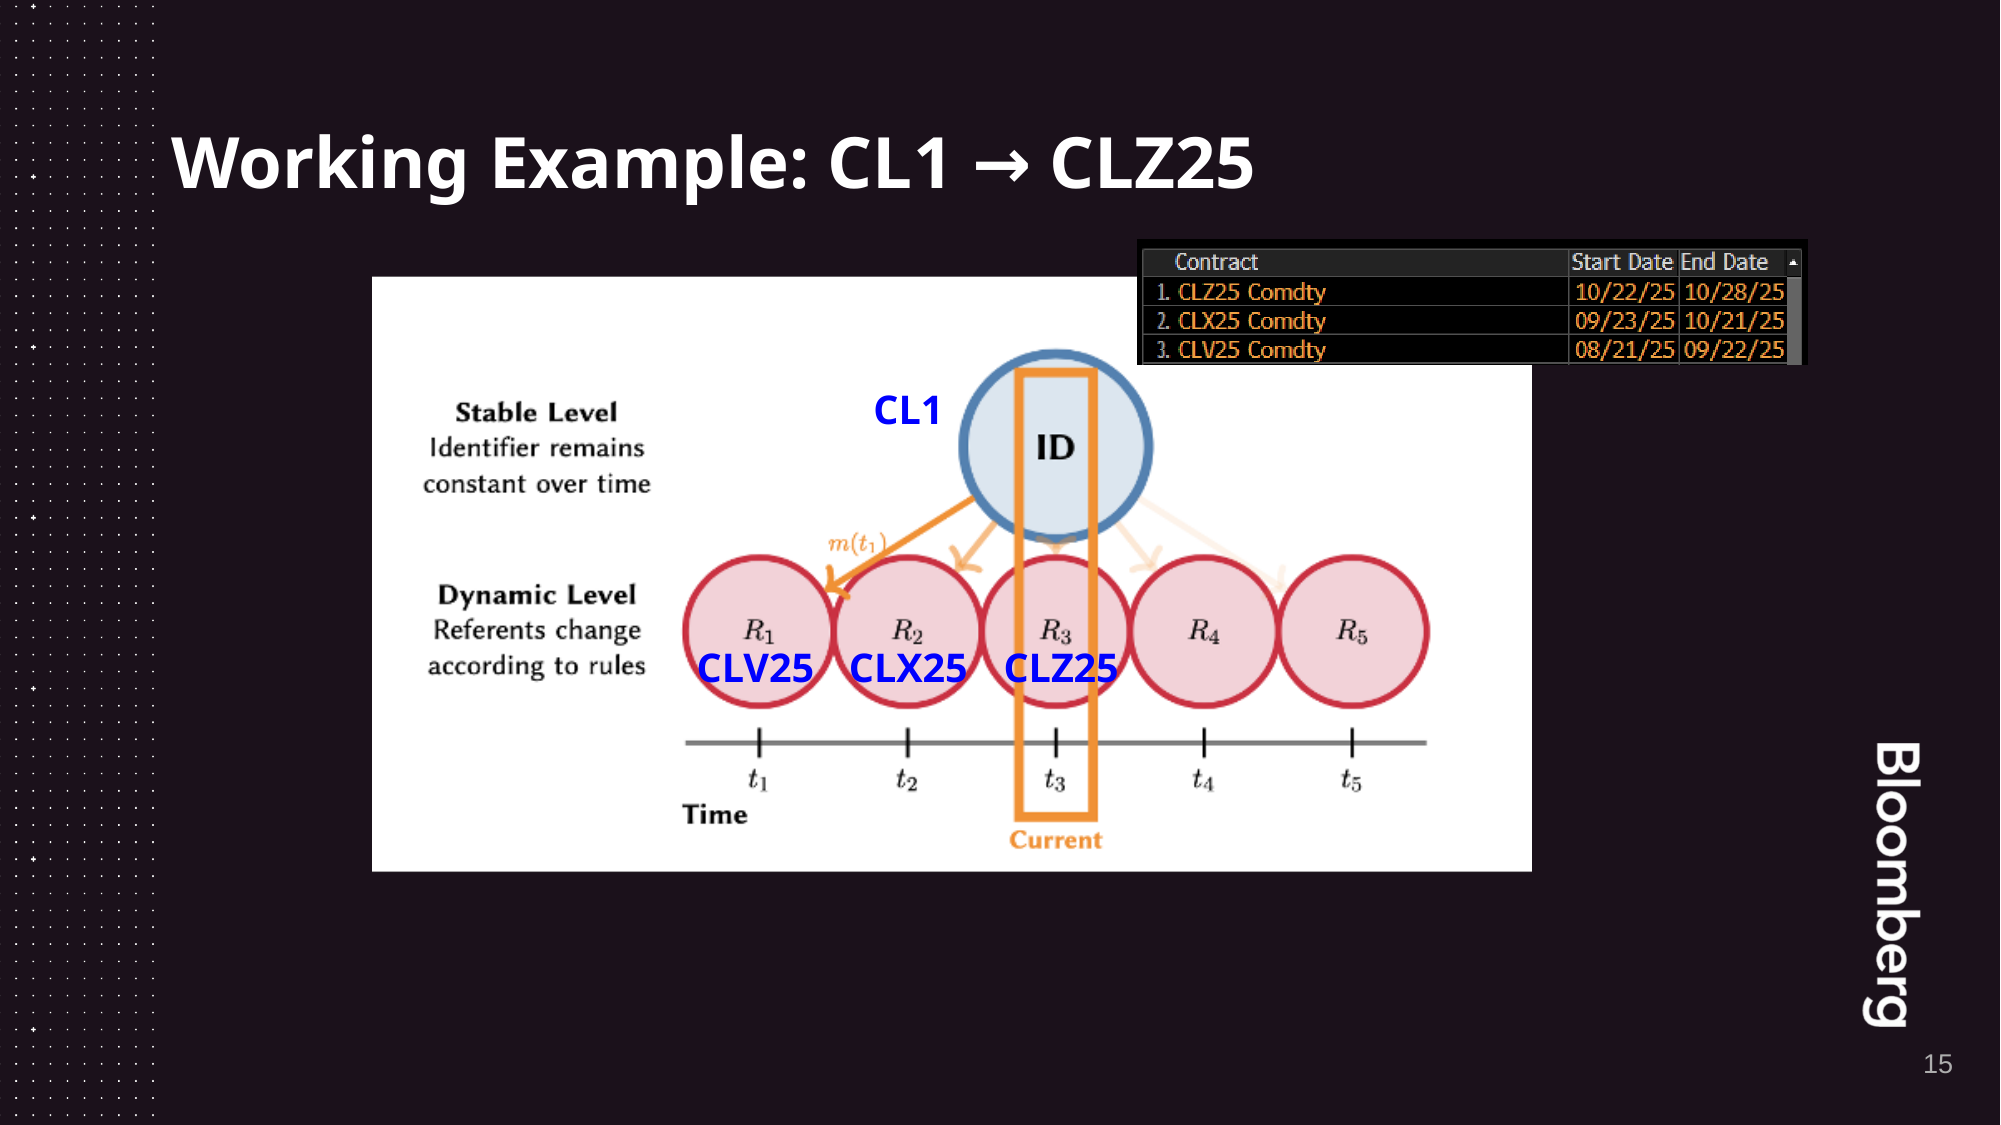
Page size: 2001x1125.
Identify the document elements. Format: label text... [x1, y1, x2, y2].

title Working Example: CL1 → CLZ25 [151, 97, 1854, 223]
picture [0, 0, 156, 1125]
picture [372, 239, 1808, 874]
slide_number 15 [1853, 1019, 1974, 1106]
picture [1863, 744, 1921, 1019]
